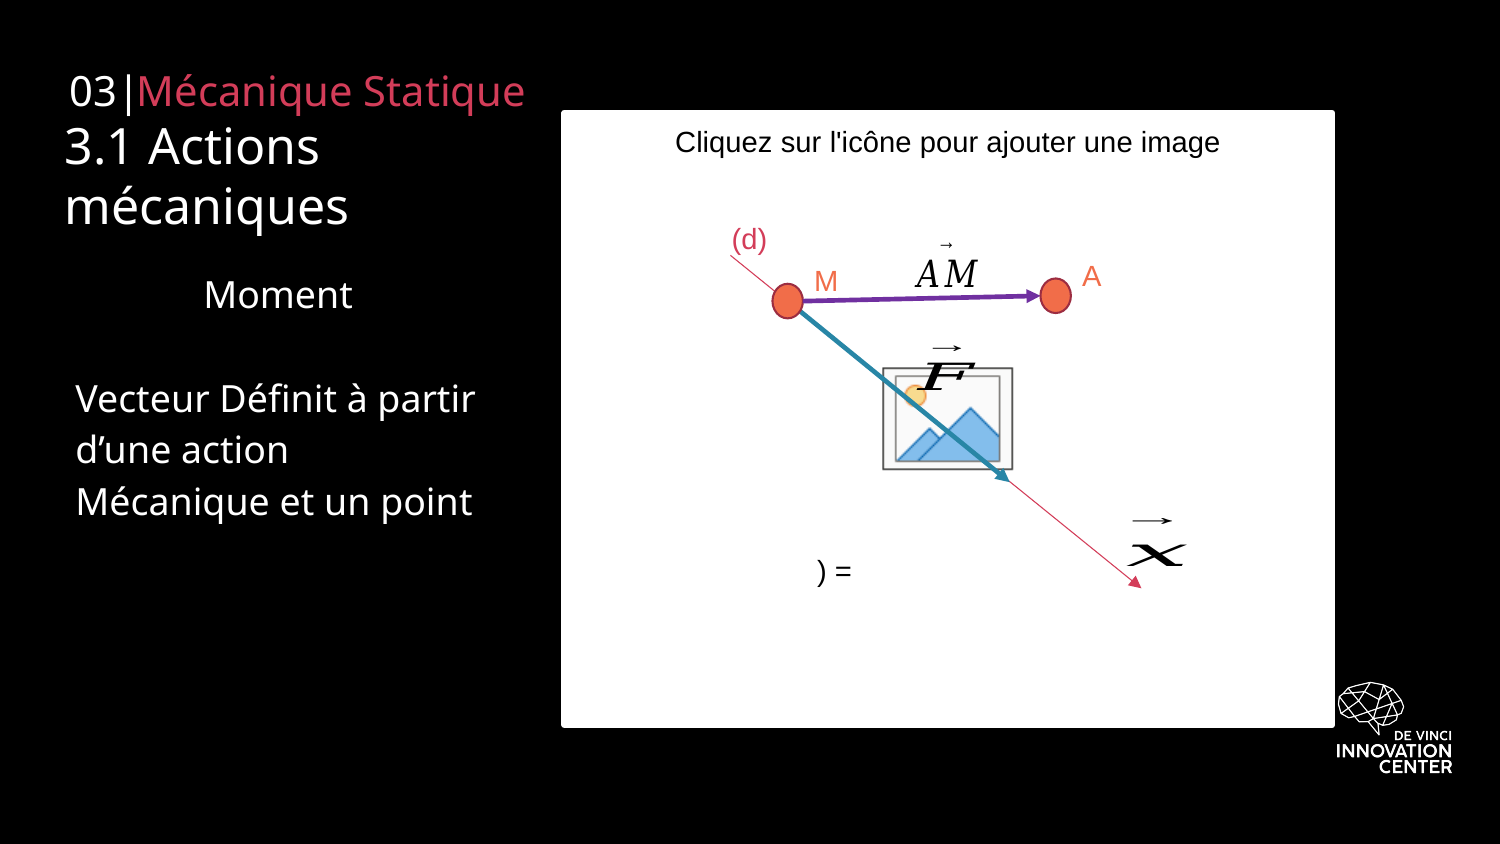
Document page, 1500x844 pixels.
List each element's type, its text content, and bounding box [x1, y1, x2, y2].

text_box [730, 255, 1142, 589]
list Mécanique Statique [103, 41, 577, 116]
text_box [787, 301, 1010, 483]
list Moment Vecteur Définit à partir d’une action Mécanique et un point [35, 249, 497, 728]
picture [567, 115, 1329, 722]
list 03| [35, 41, 103, 116]
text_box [802, 295, 1041, 302]
title 3.1 Actions mécaniques [49, 116, 511, 250]
picture [1320, 656, 1471, 807]
